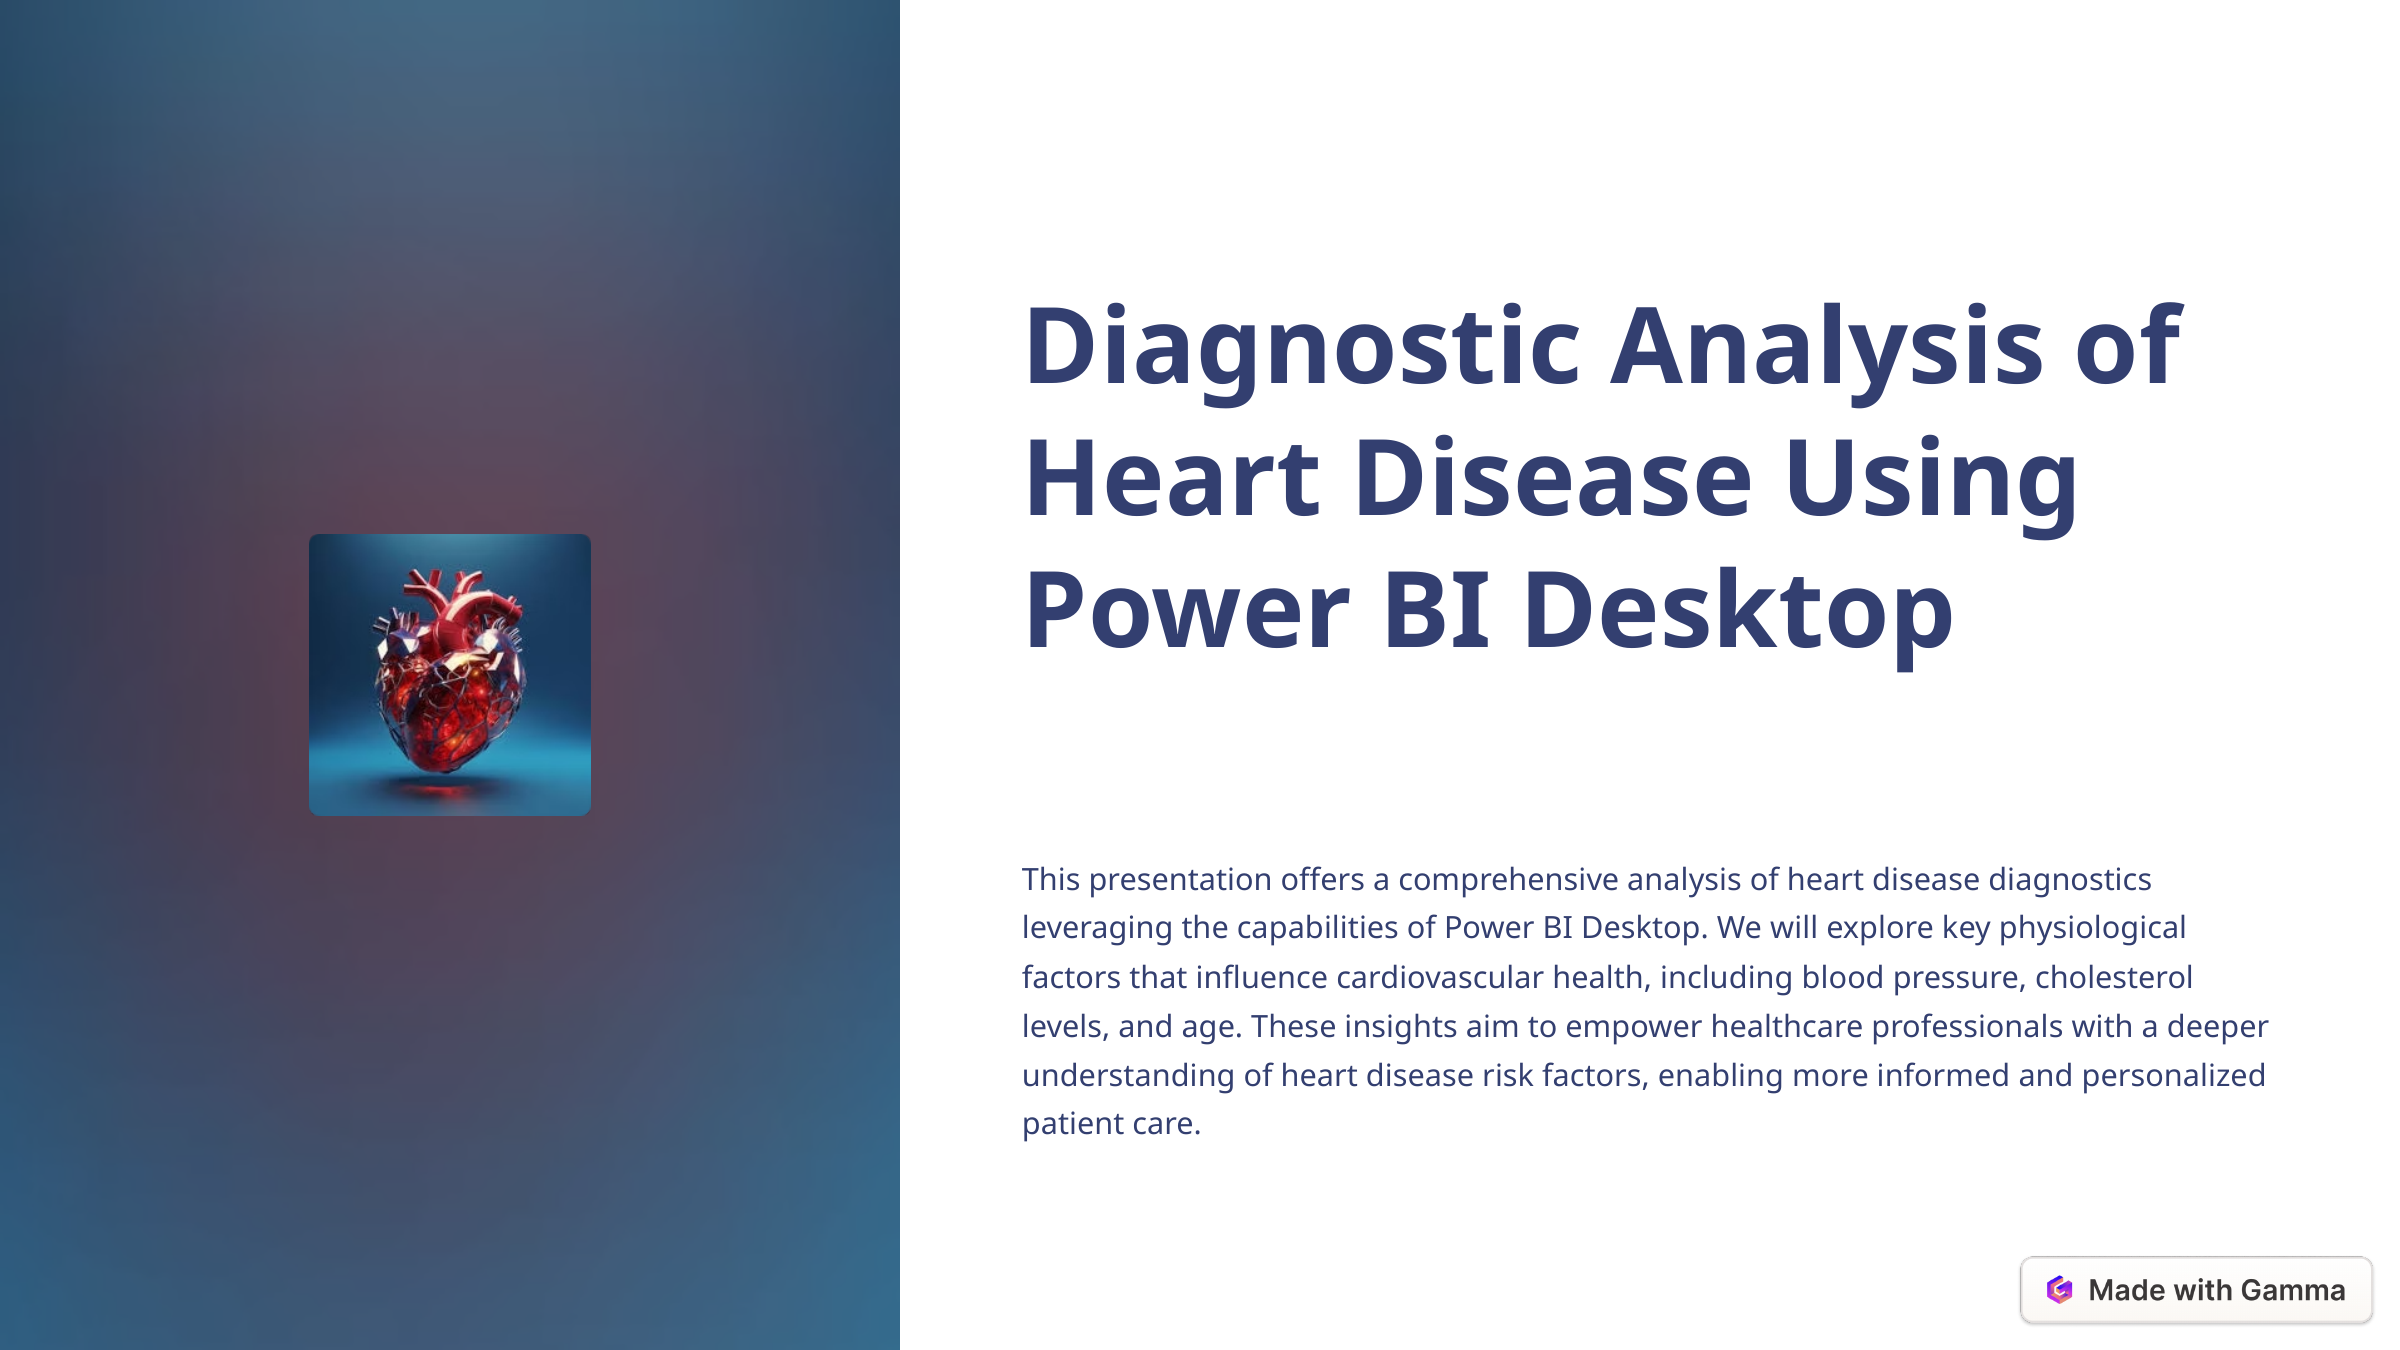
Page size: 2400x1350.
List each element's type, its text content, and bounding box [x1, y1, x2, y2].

picture [0, 0, 900, 1350]
text_box [900, 0, 2400, 1350]
text_box Diagnostic Analysis of Heart Disease Using Power BI Desktop [1007, 265, 2293, 794]
picture [2008, 1244, 2385, 1335]
text_box This presentation offers a comprehensive analysis of heart disease diagnostics leveraging the capabilities of Power BI Desktop. We will explore key physiological factors that influence cardiovascular health, including blood pressure, cholesterol levels, and age. These insights aim to empower healthcare professionals with a deeper understanding of heart disease risk factors, enabling more informed and personalized patient care. [1007, 839, 2293, 1085]
